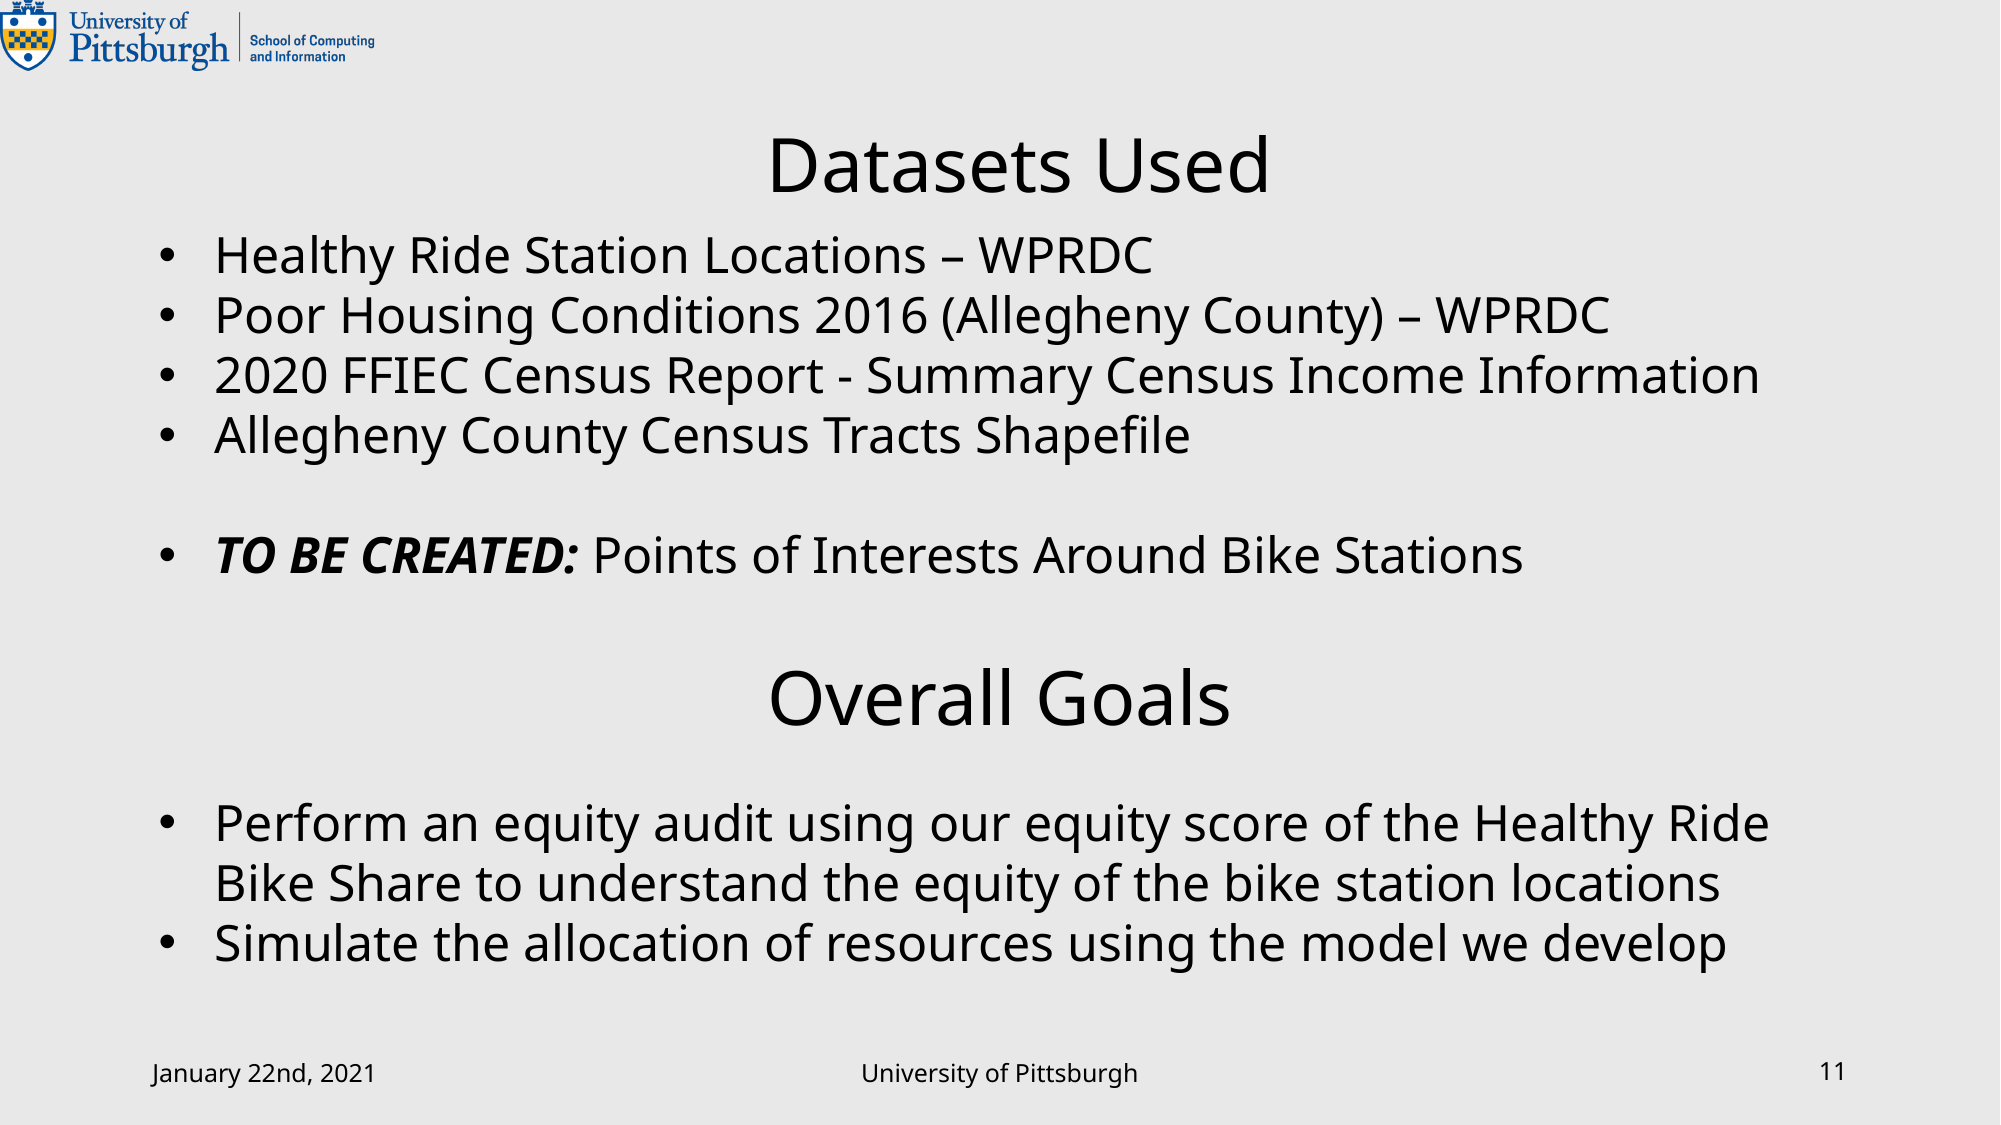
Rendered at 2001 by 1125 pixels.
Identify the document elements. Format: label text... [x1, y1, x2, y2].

slide_number 11 [1412, 1042, 1863, 1103]
footer University of Pittsburgh [662, 1042, 1338, 1103]
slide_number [137, 1042, 588, 1103]
text_box Datasets Used [98, 83, 1941, 217]
picture [0, 0, 396, 71]
text_box Healthy Ride Station Locations – WPRDC Poor Housing Conditions 2016 (Allegheny County) – WPRDC 2020 FFIEC Census Report - Summary Census Income Information Allegheny County Census Tracts Shapefile TO BE CREATED: Points of Interests Around Bike Stations [143, 216, 1845, 592]
title Overall Goals [78, 615, 1922, 749]
text_box Perform an equity audit using our equity score of the Healthy Ride Bike Share to understand the equity of the bike station locations Simulate the allocation of resources using the model we develop [143, 783, 1845, 979]
